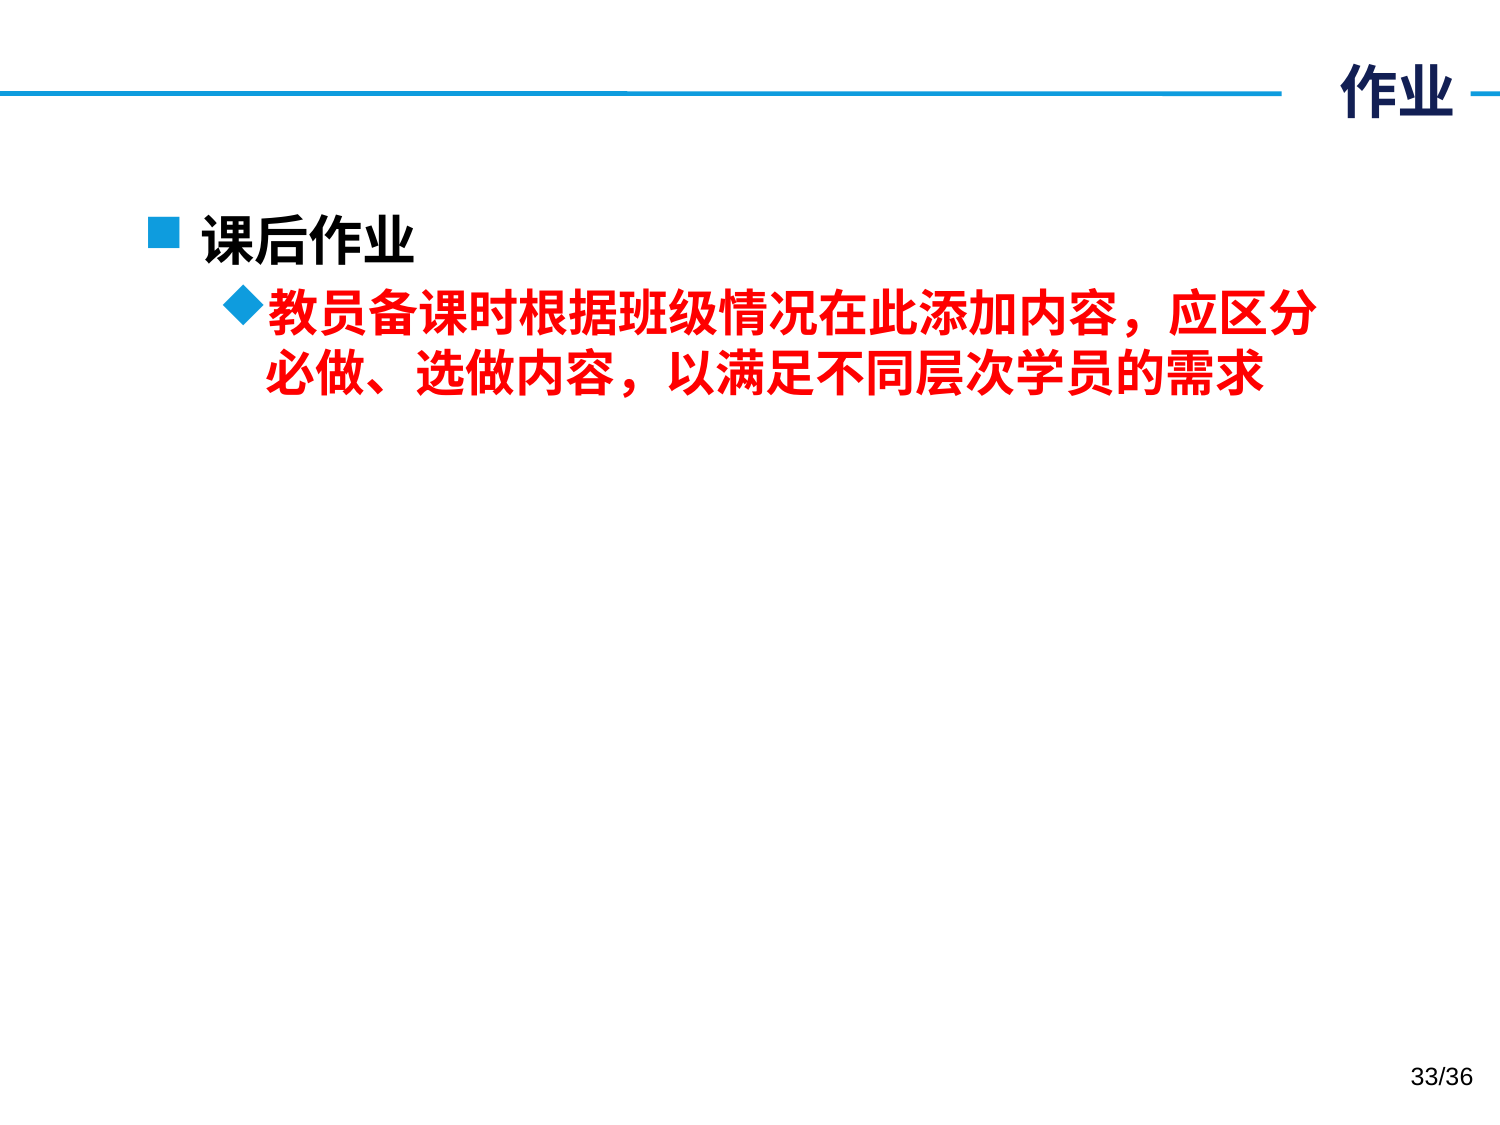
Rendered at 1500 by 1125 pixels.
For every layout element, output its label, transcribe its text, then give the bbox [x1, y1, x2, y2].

list 课后作业 教员备课时根据班级情况在此添加内容，应区分必做、选做内容，以满足不同层次学员的需求 [128, 199, 1383, 1043]
title 作业 [1281, 46, 1471, 133]
slide_number /36 [1138, 1053, 1489, 1114]
